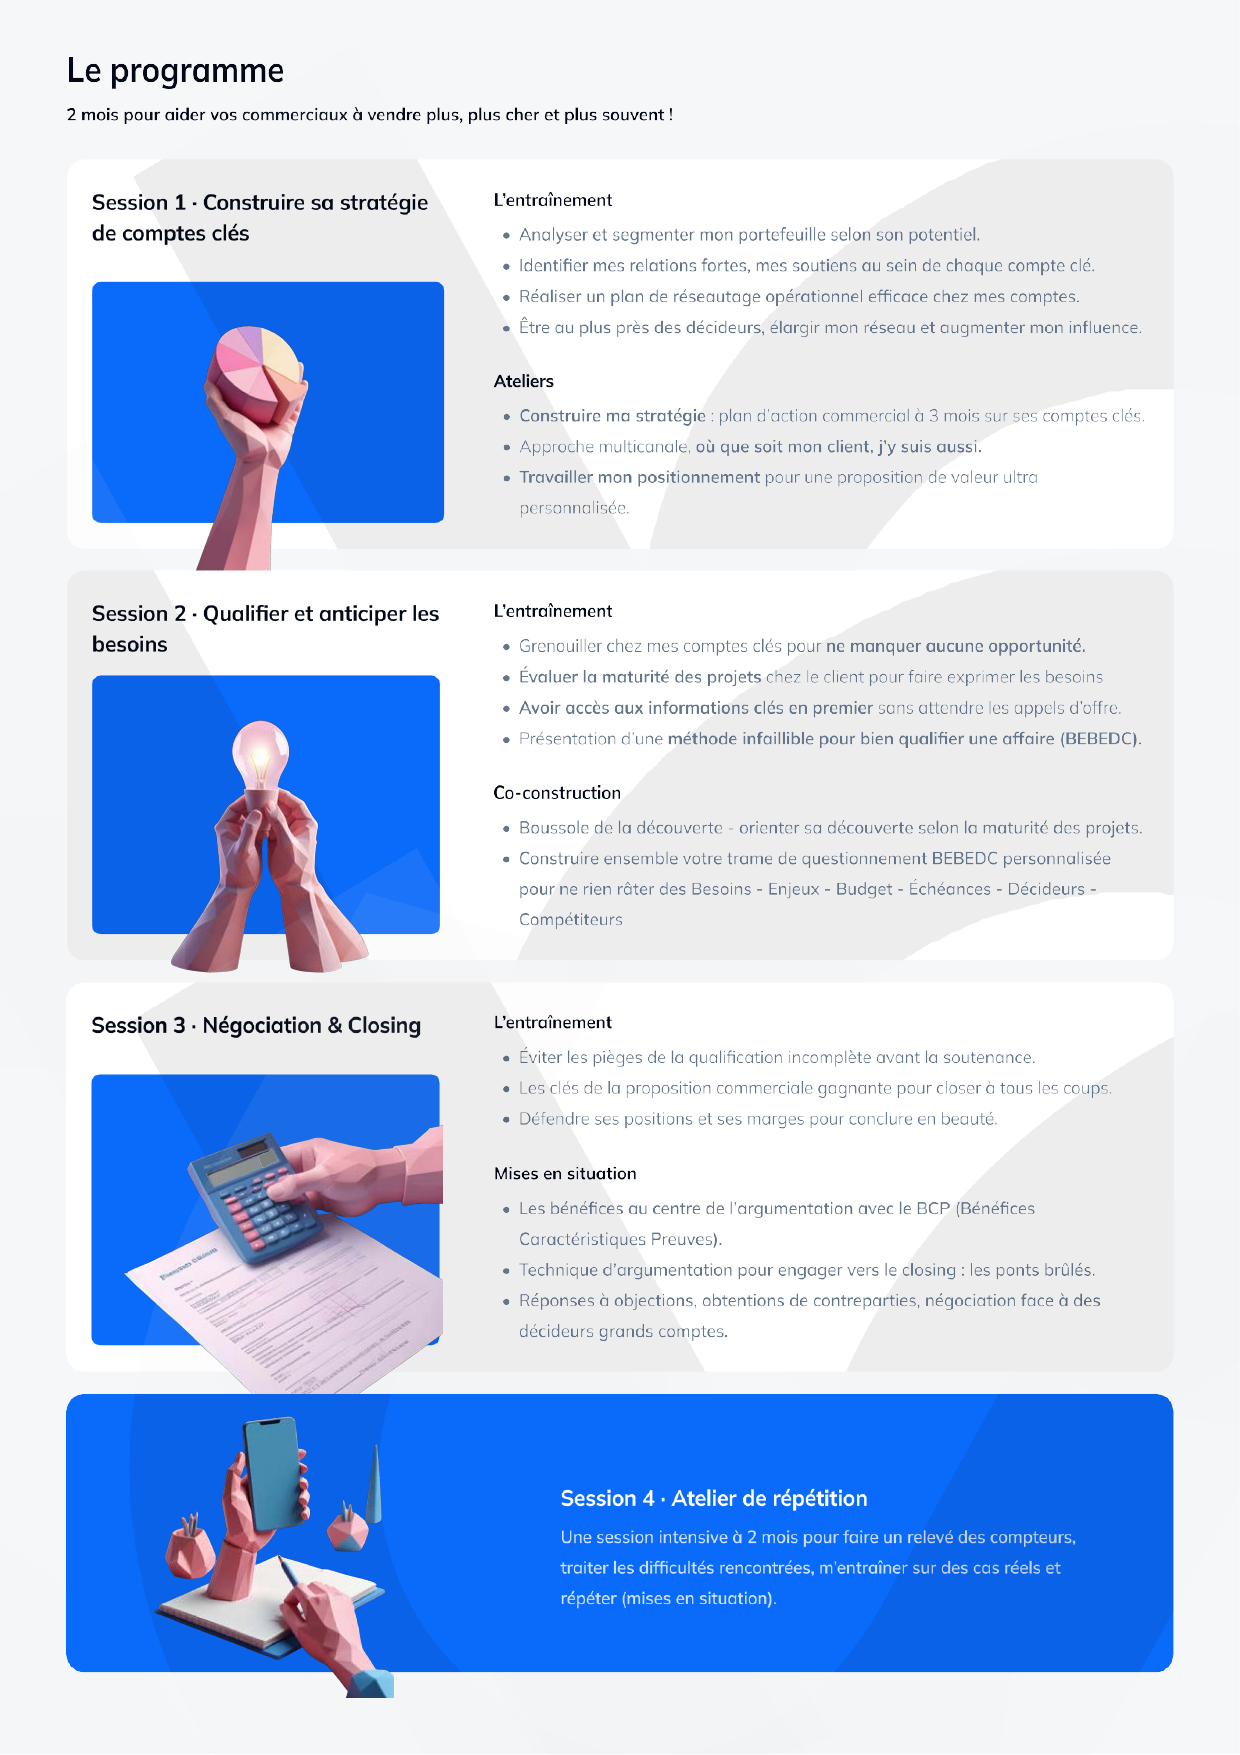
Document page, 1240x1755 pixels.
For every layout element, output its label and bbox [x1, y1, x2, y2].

text_box [0, 0, 1240, 1755]
